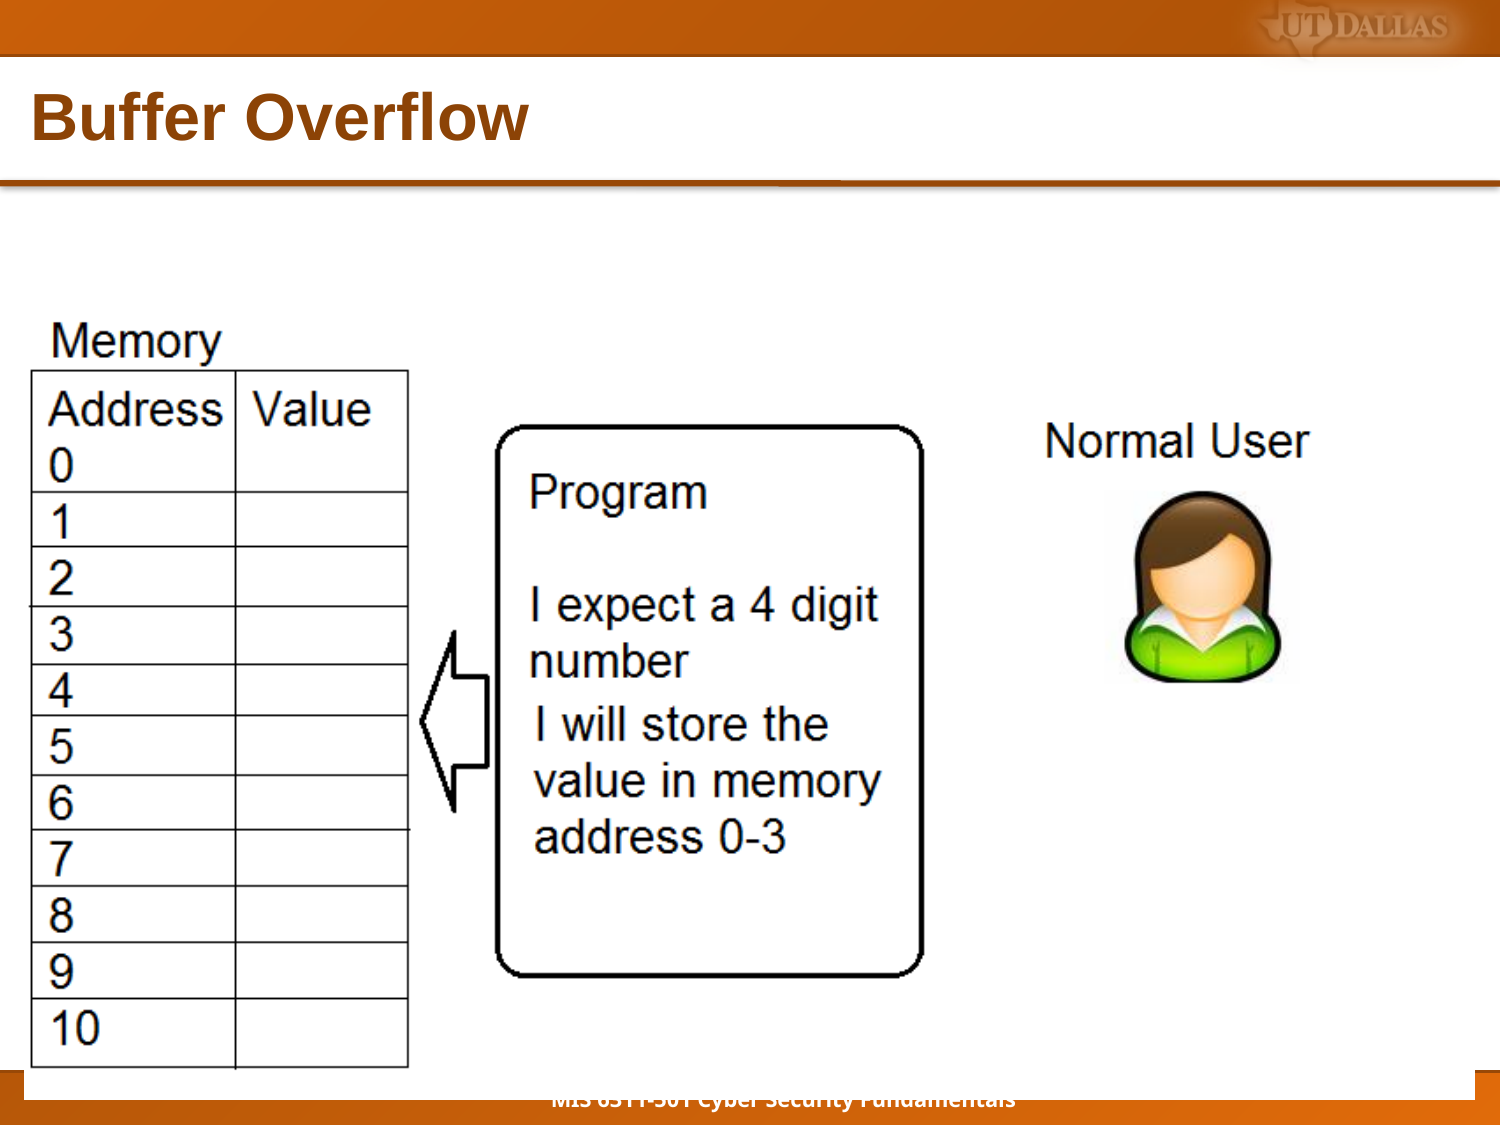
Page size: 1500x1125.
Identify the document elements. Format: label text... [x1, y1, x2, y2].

picture [1218, 0, 1500, 62]
title Buffer Overflow [0, 62, 1500, 176]
picture [24, 240, 1476, 1101]
